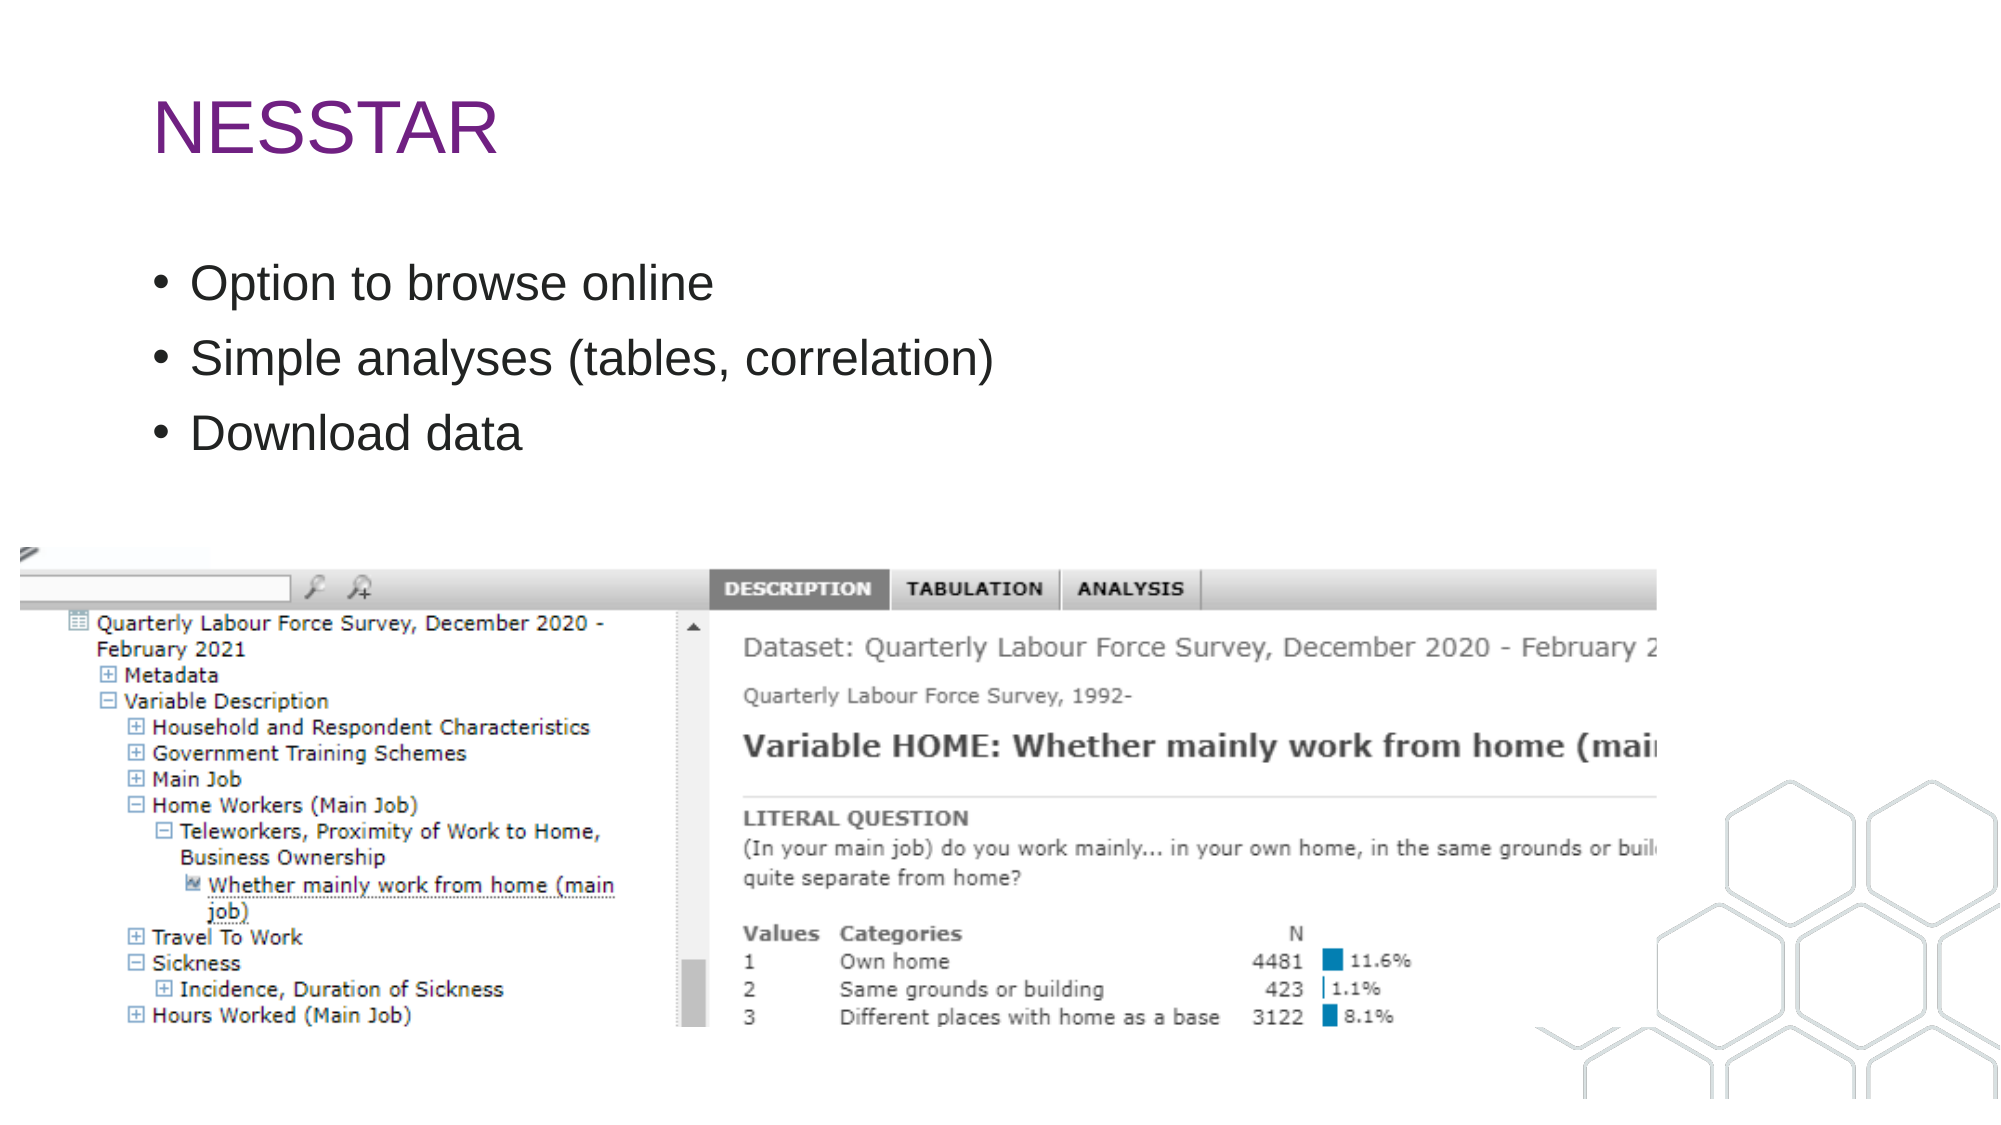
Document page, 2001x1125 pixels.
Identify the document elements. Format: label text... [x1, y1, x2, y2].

list Option to browse online Simple analyses (tables, correlation) Download data [137, 249, 1775, 563]
picture [19, 508, 2001, 1099]
title NESSTAR [137, 84, 1775, 175]
